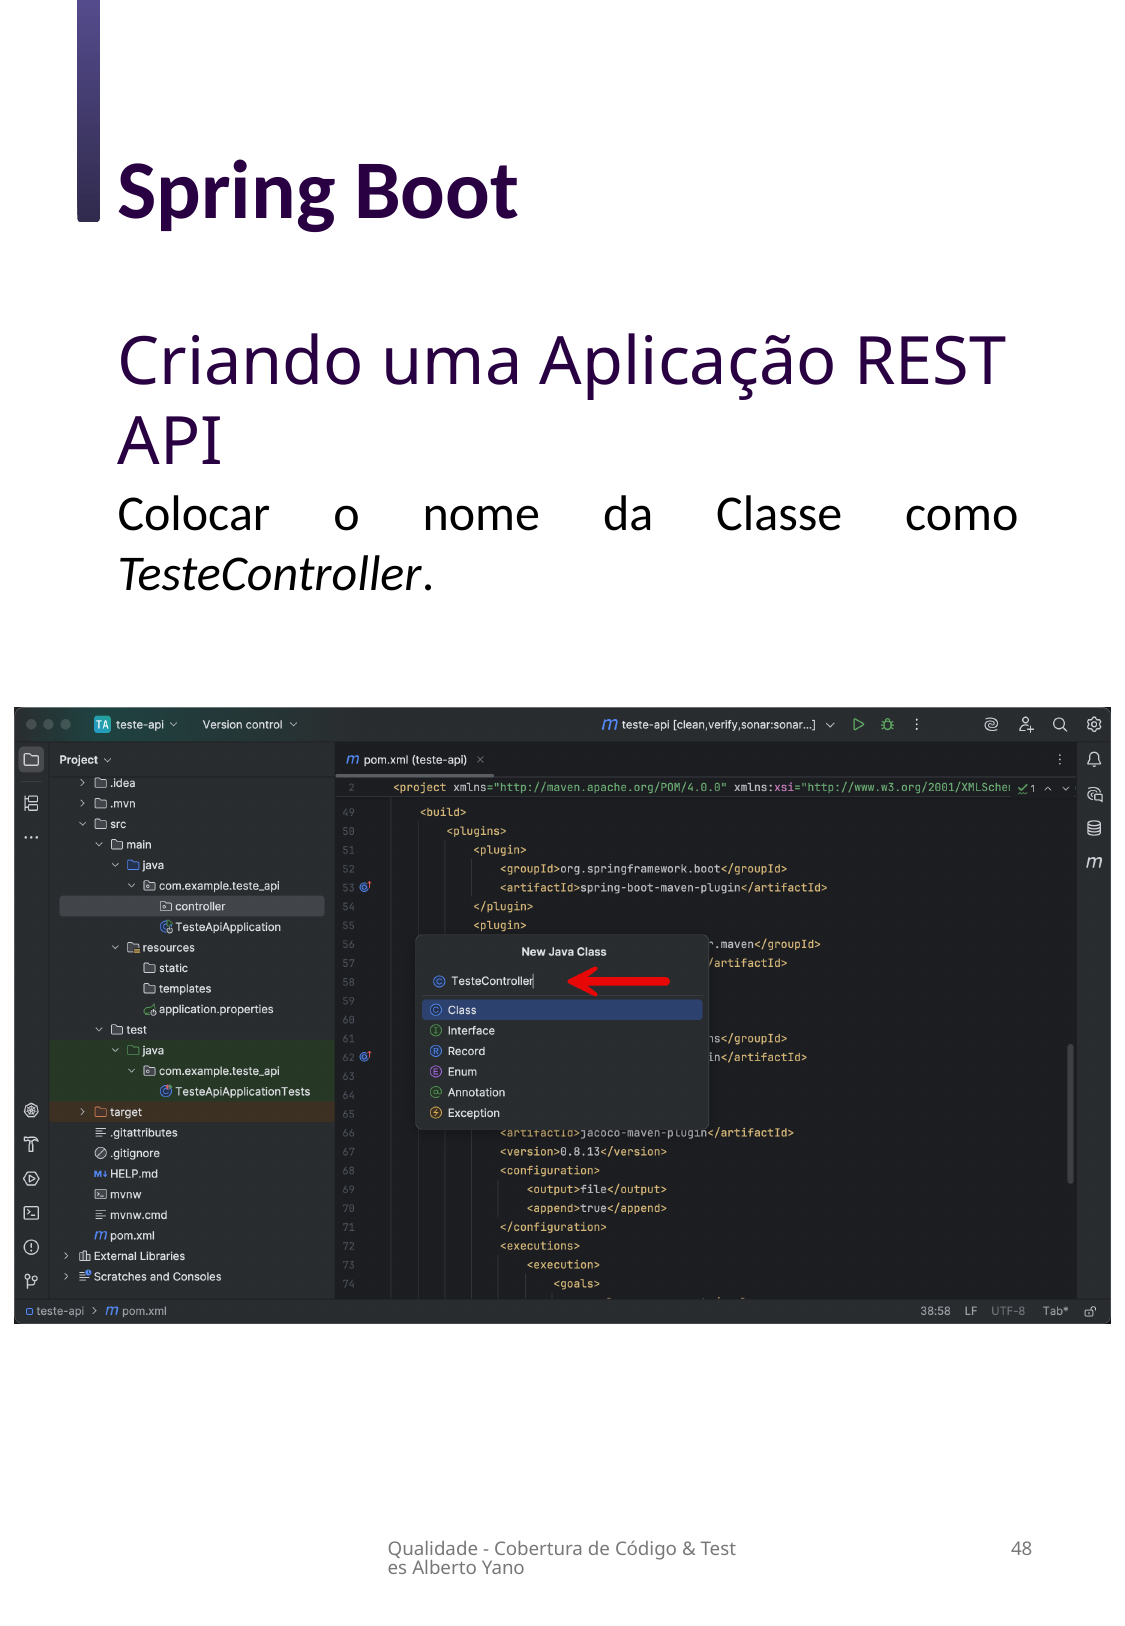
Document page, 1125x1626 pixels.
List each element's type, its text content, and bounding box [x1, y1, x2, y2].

text_box Spring Boot [102, 127, 991, 243]
text_box Colocar o nome da Classe como TesteController. [102, 486, 1034, 608]
picture [14, 706, 1111, 1324]
text_box [75, 0, 102, 224]
slide_number 48 [794, 1506, 1048, 1593]
text_box Criando uma Aplicação REST API [102, 310, 1034, 486]
footer Qualidade - Cobertura de Código & Testes Alberto Yano [372, 1506, 753, 1593]
